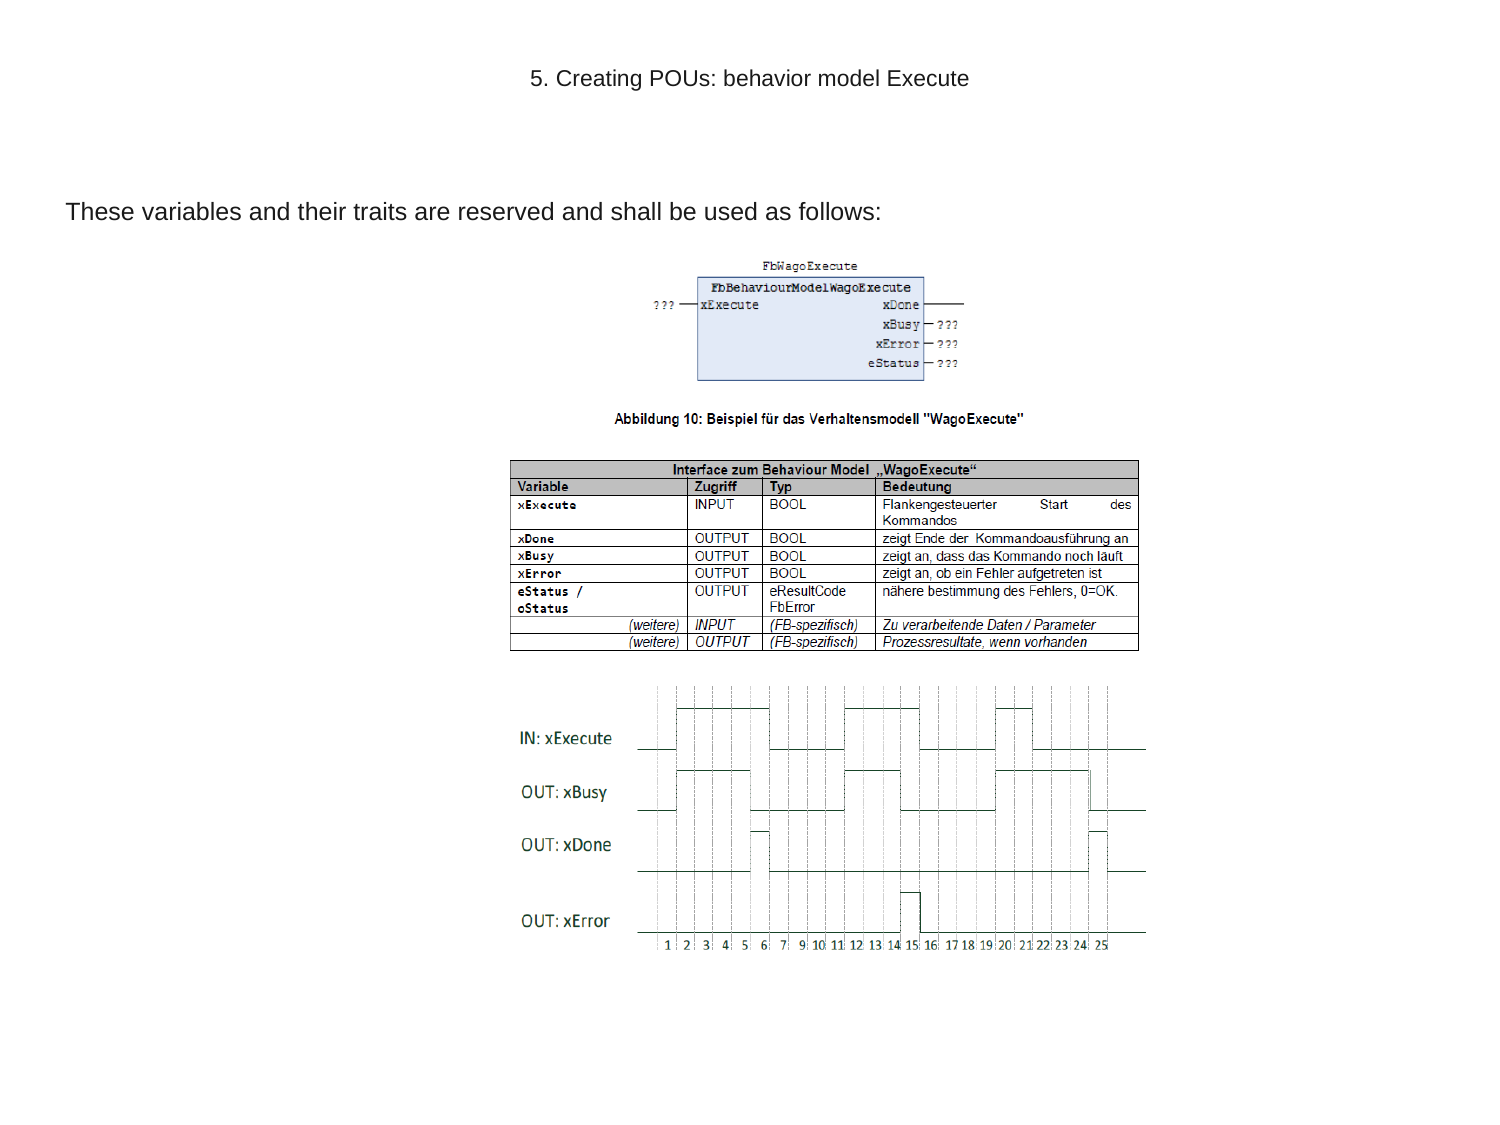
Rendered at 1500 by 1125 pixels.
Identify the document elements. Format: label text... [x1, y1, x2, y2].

picture [504, 253, 1150, 966]
title 5. Creating POUs: behavior model Execute [75, 55, 1425, 130]
text_box These variables and their traits are reserved and shall be used as follows: [50, 187, 1072, 233]
